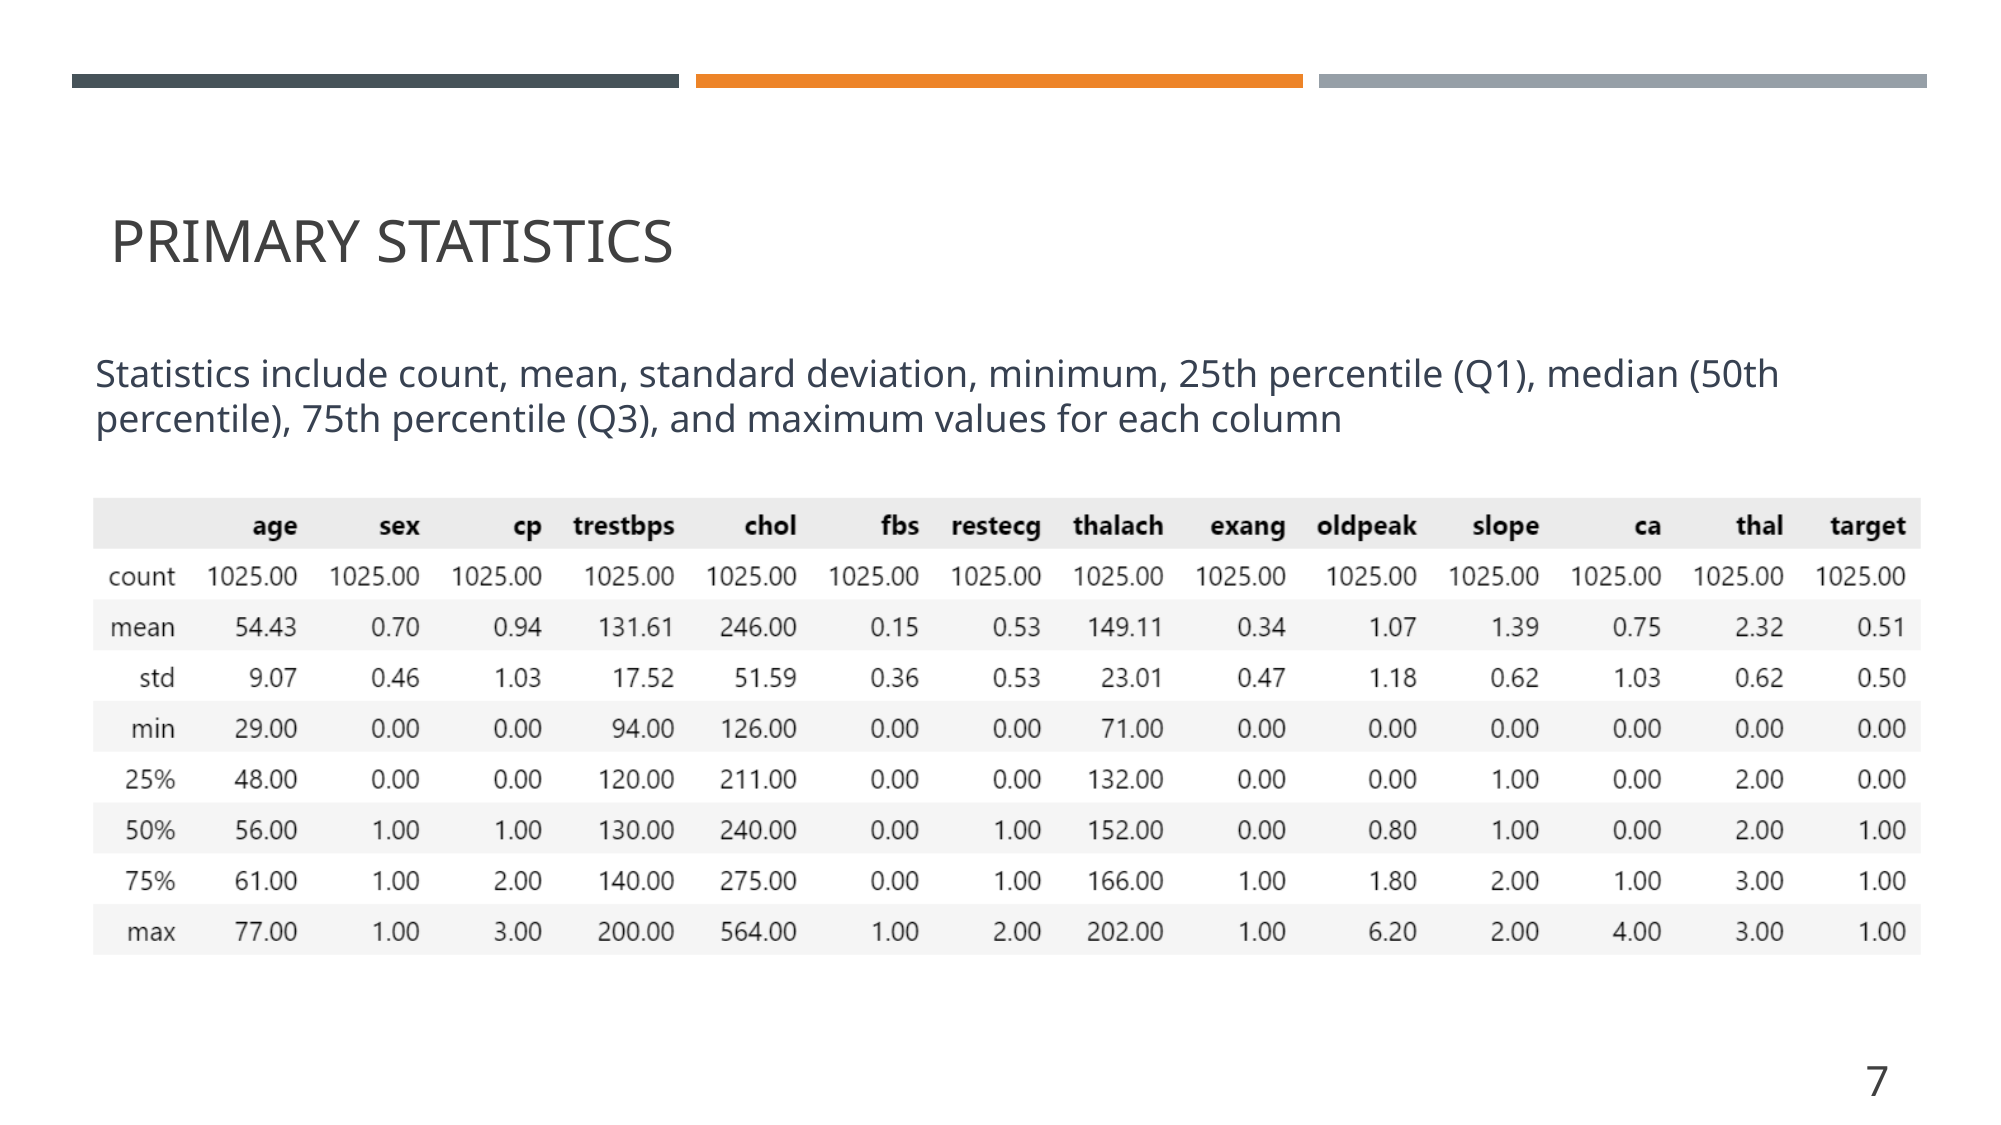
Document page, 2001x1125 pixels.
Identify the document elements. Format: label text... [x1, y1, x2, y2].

text_box Statistics include count, mean, standard deviation, minimum, 25th percentile (Q1), median (50th percentile), 75th percentile (Q3), and maximum values for each column [80, 343, 1926, 448]
title PRIMARY STATISTICS [95, 120, 1905, 282]
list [86, 493, 1927, 961]
slide_number 7 [1732, 1053, 1905, 1114]
